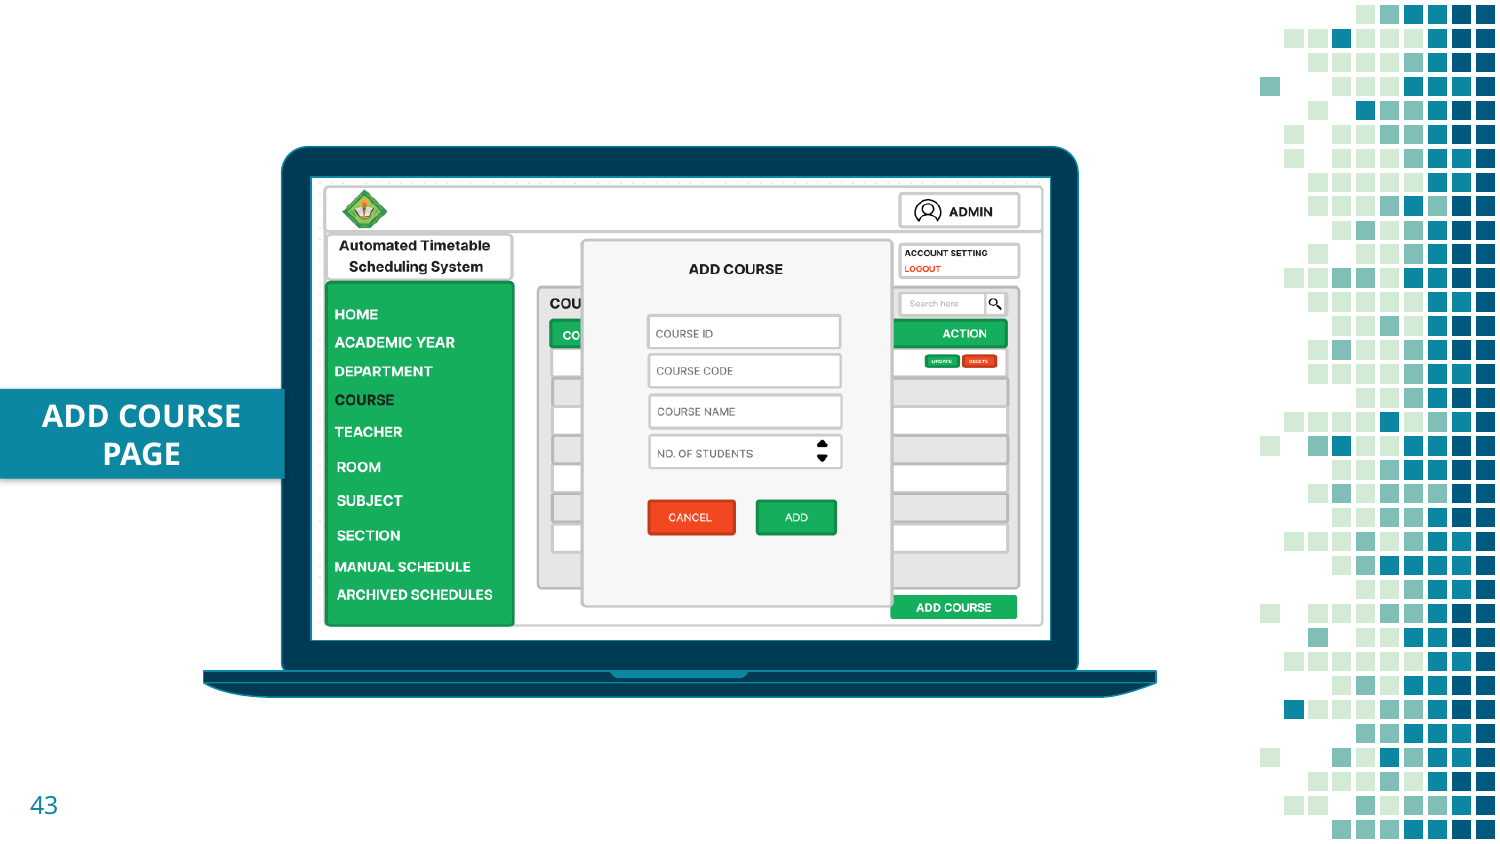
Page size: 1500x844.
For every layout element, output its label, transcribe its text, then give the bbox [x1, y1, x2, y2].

slide_number 43 [15, 774, 105, 839]
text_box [203, 146, 1157, 698]
text_box ADD COURSE PAGE [0, 386, 198, 482]
picture [315, 179, 1049, 632]
